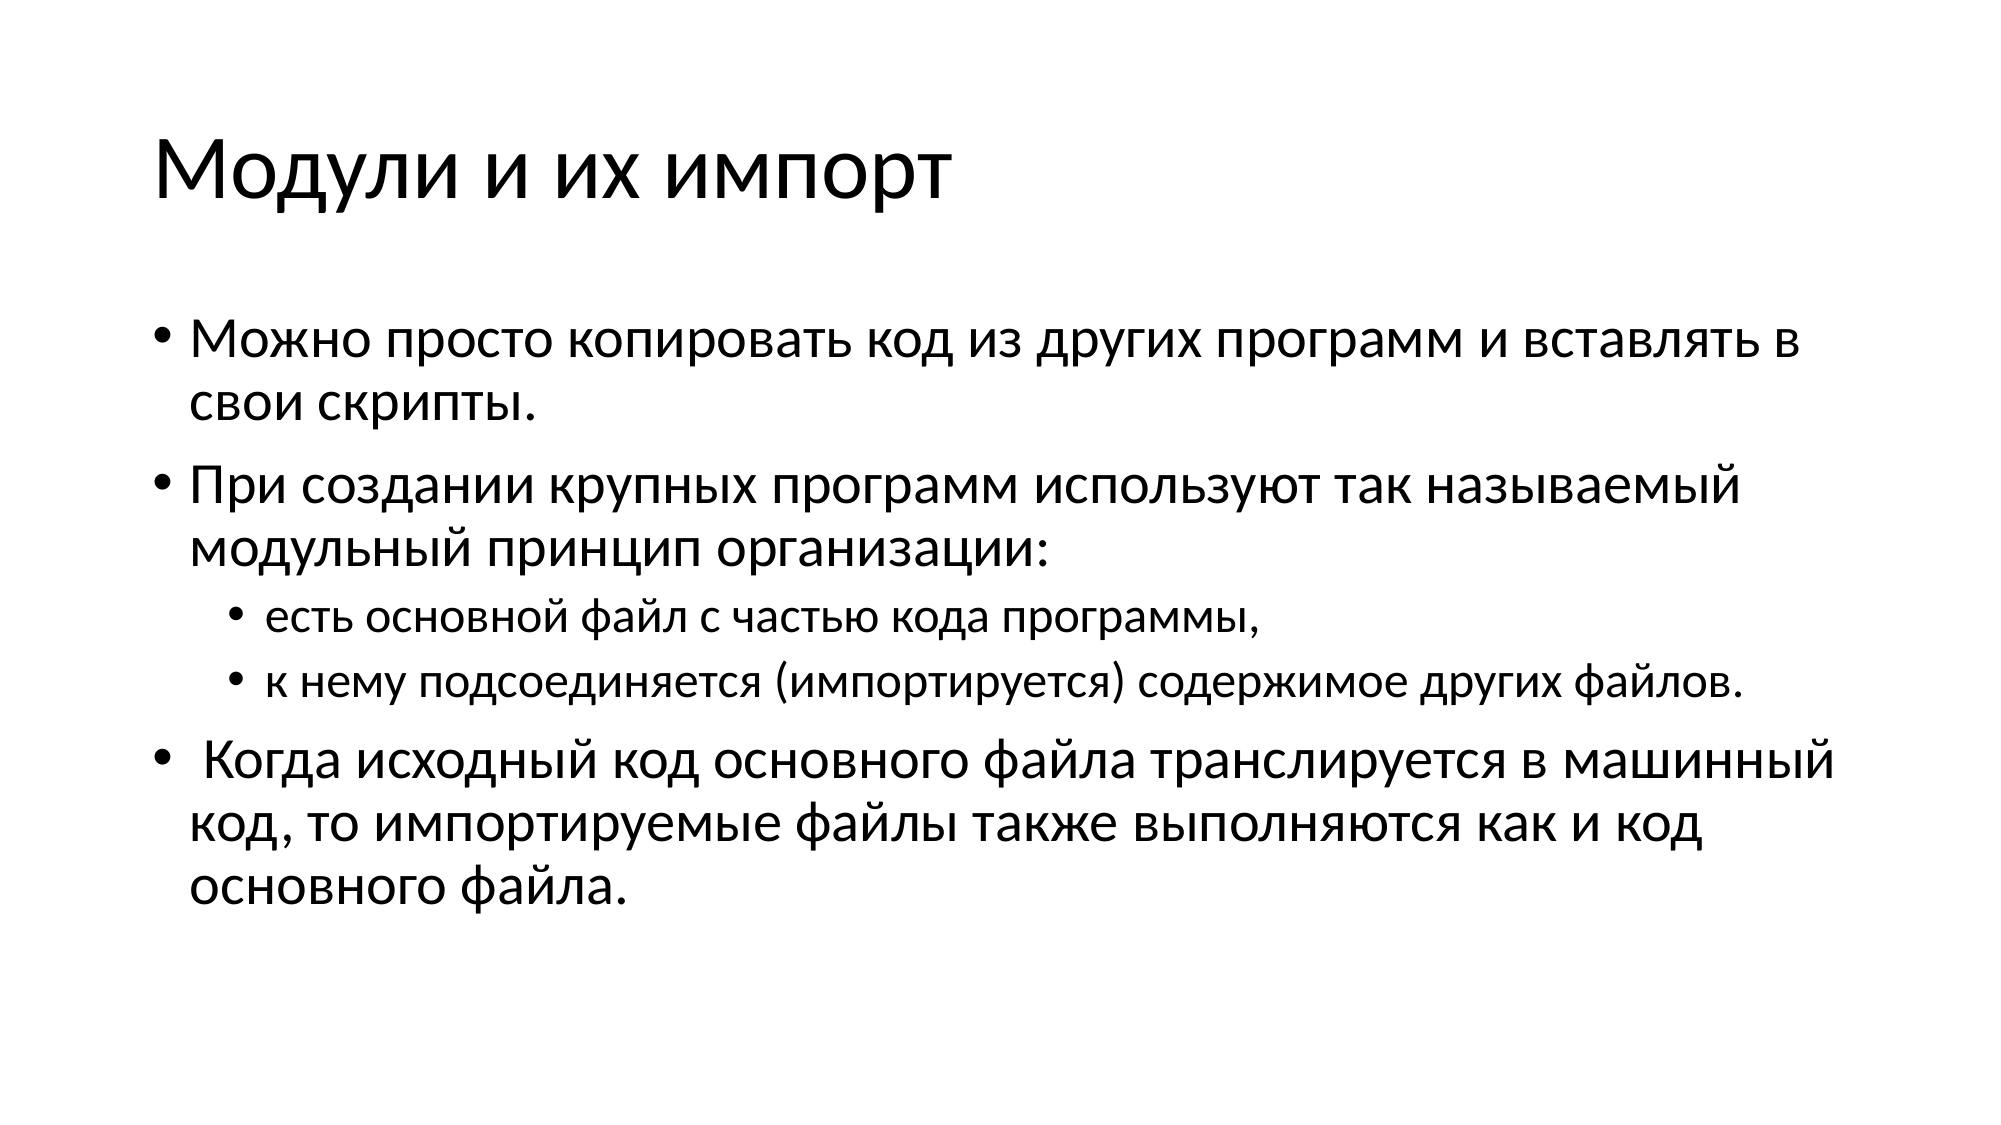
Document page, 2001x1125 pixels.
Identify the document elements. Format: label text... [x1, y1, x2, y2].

title Модули и их импорт [137, 59, 1863, 278]
list Можно просто копировать код из других программ и вставлять в свои скрипты. При создании крупных программ используют так называемый модульный принцип организации: есть основной файл с частью кода программы, к нему подсоединяется (импортируется) содержимое других файлов. Когда исходный код основного файла транслируется в машинный код, то импортируемые файлы также выполняются как и код основного файла. [137, 299, 1863, 1014]
